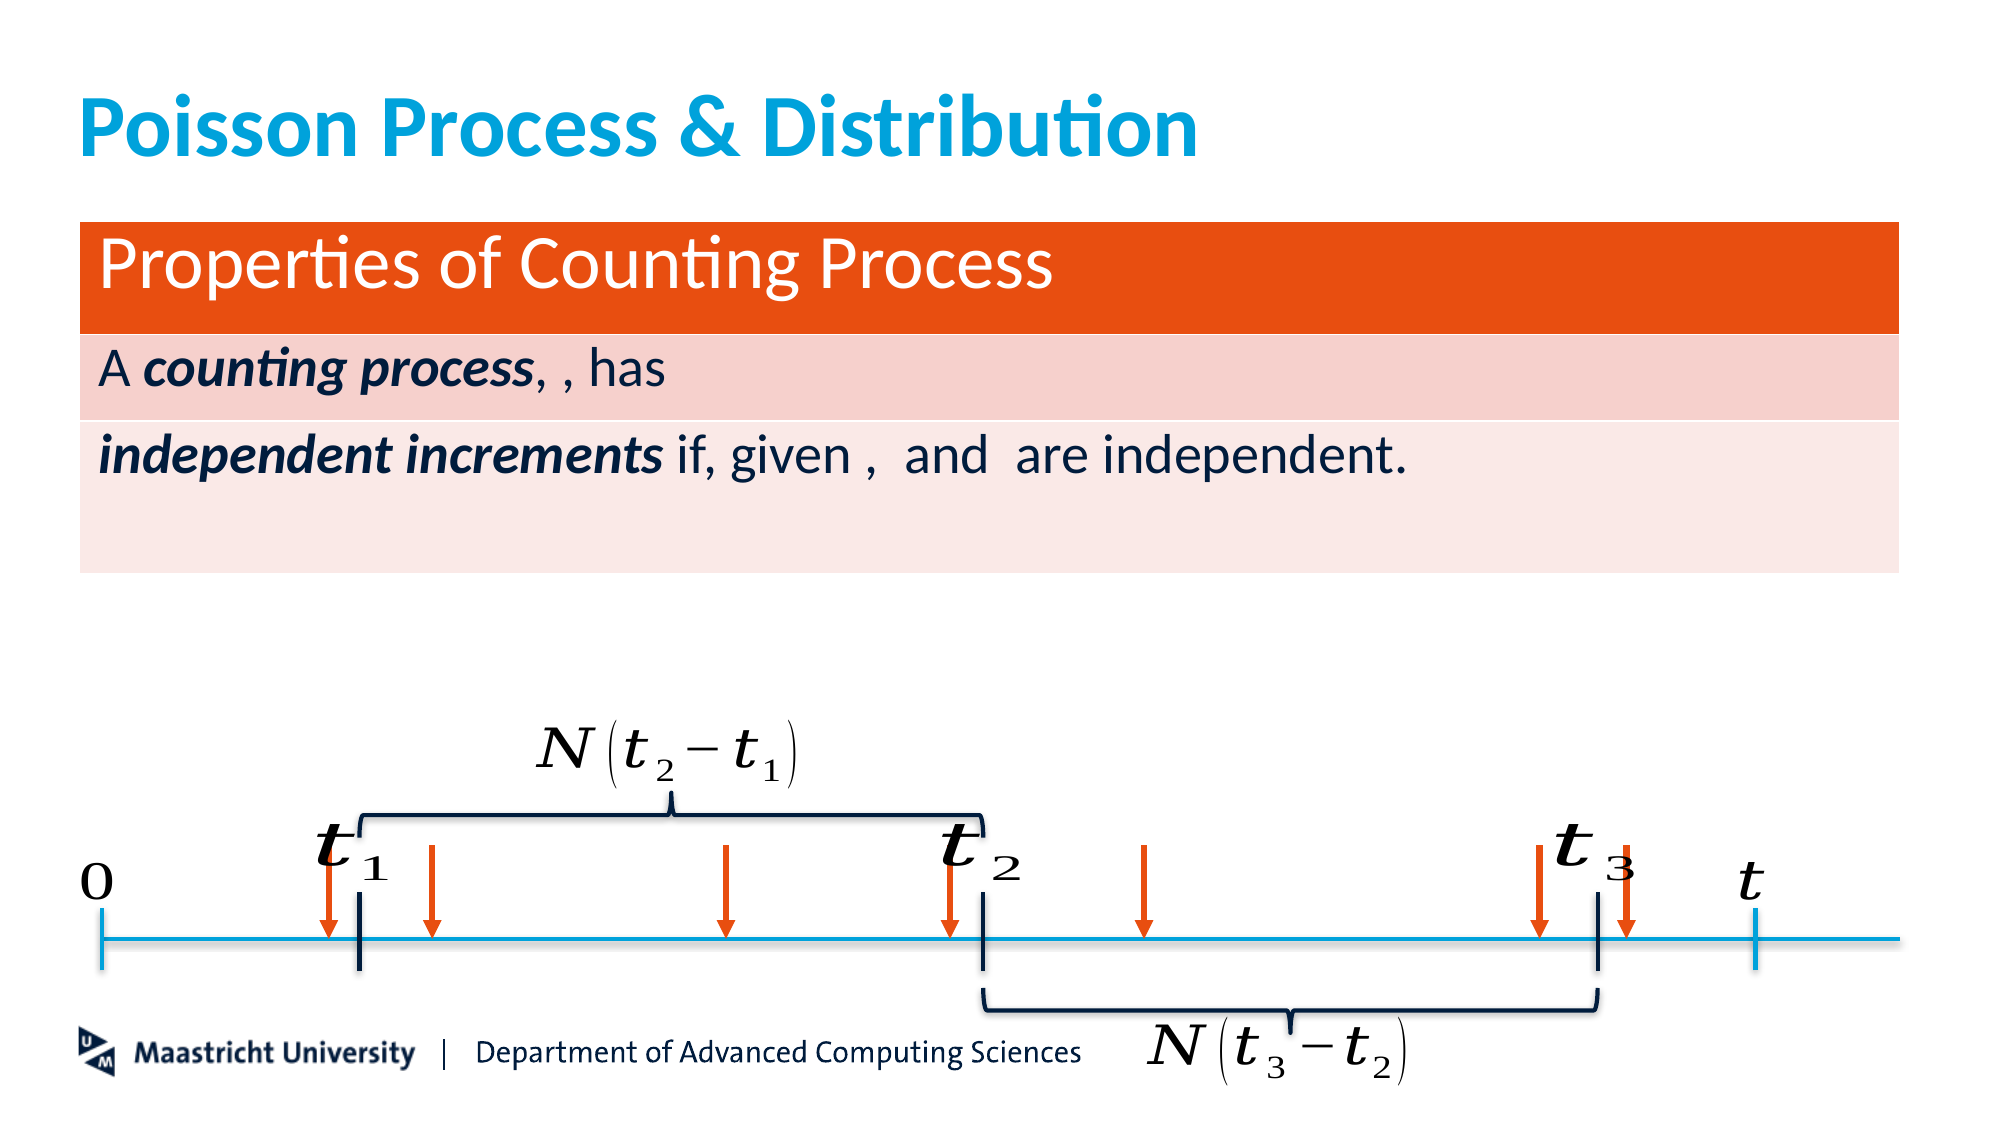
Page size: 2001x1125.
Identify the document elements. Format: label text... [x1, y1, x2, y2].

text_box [78, 716, 1901, 1090]
title Poisson Process & Distribution [78, 67, 1900, 192]
